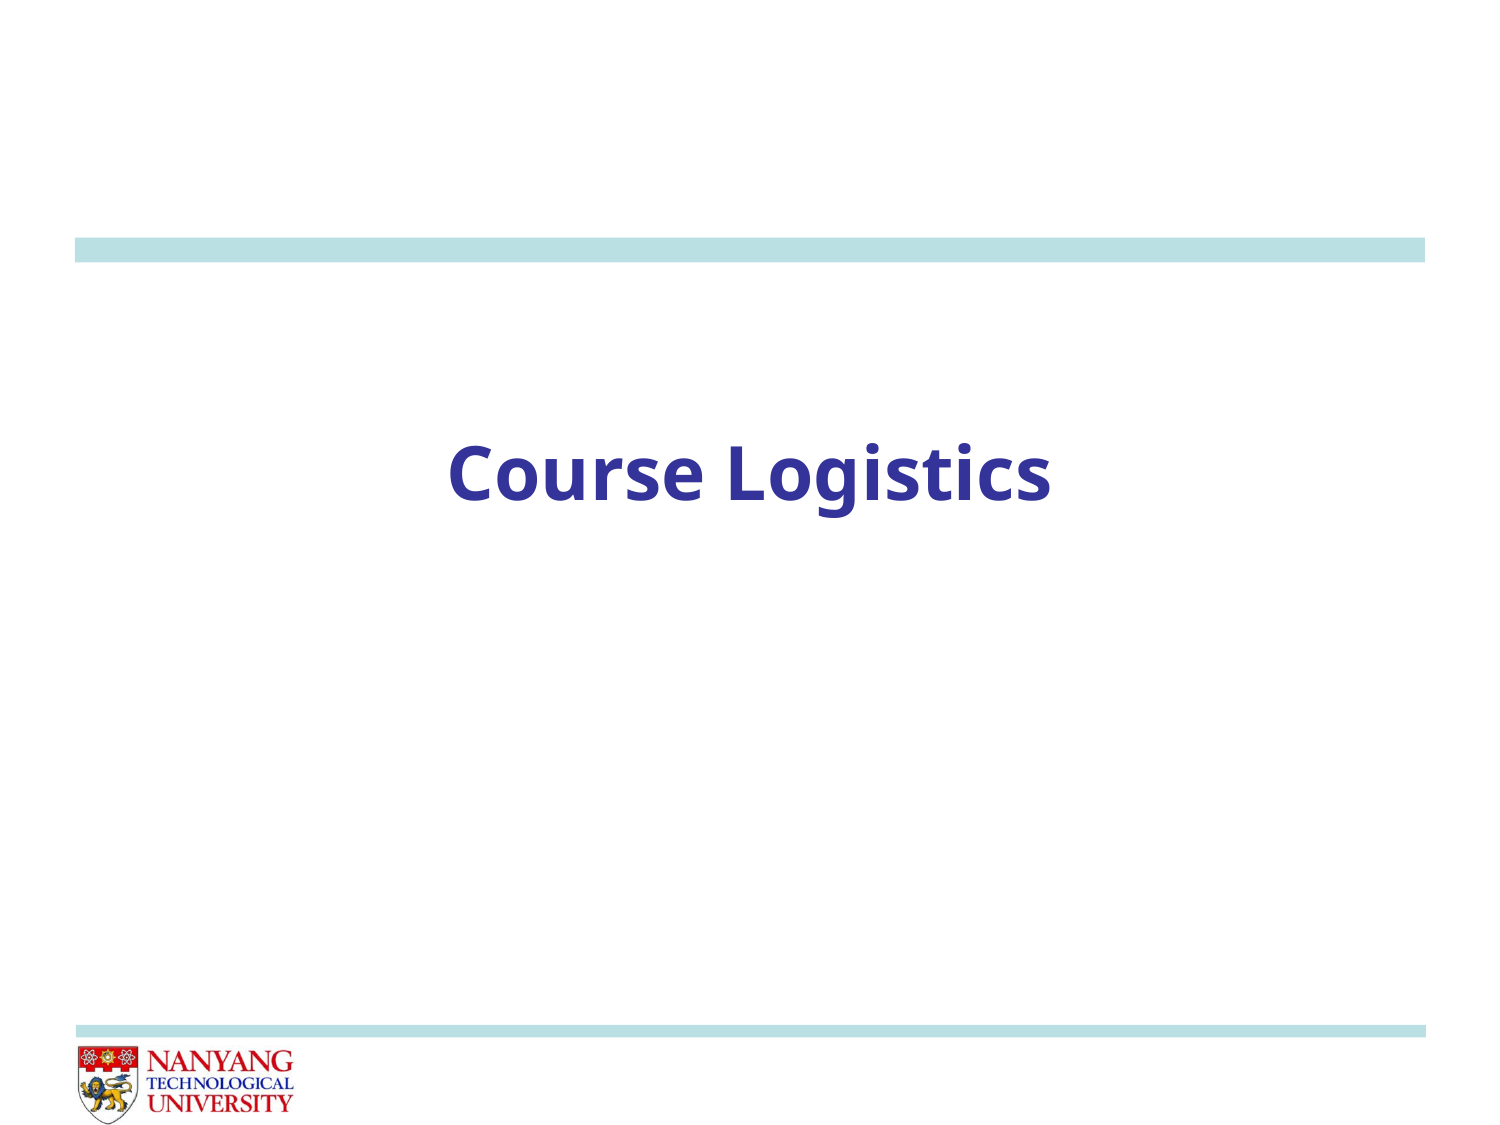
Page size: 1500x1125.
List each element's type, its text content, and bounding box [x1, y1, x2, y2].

picture [75, 1045, 296, 1125]
title Course Logistics [112, 349, 1388, 591]
